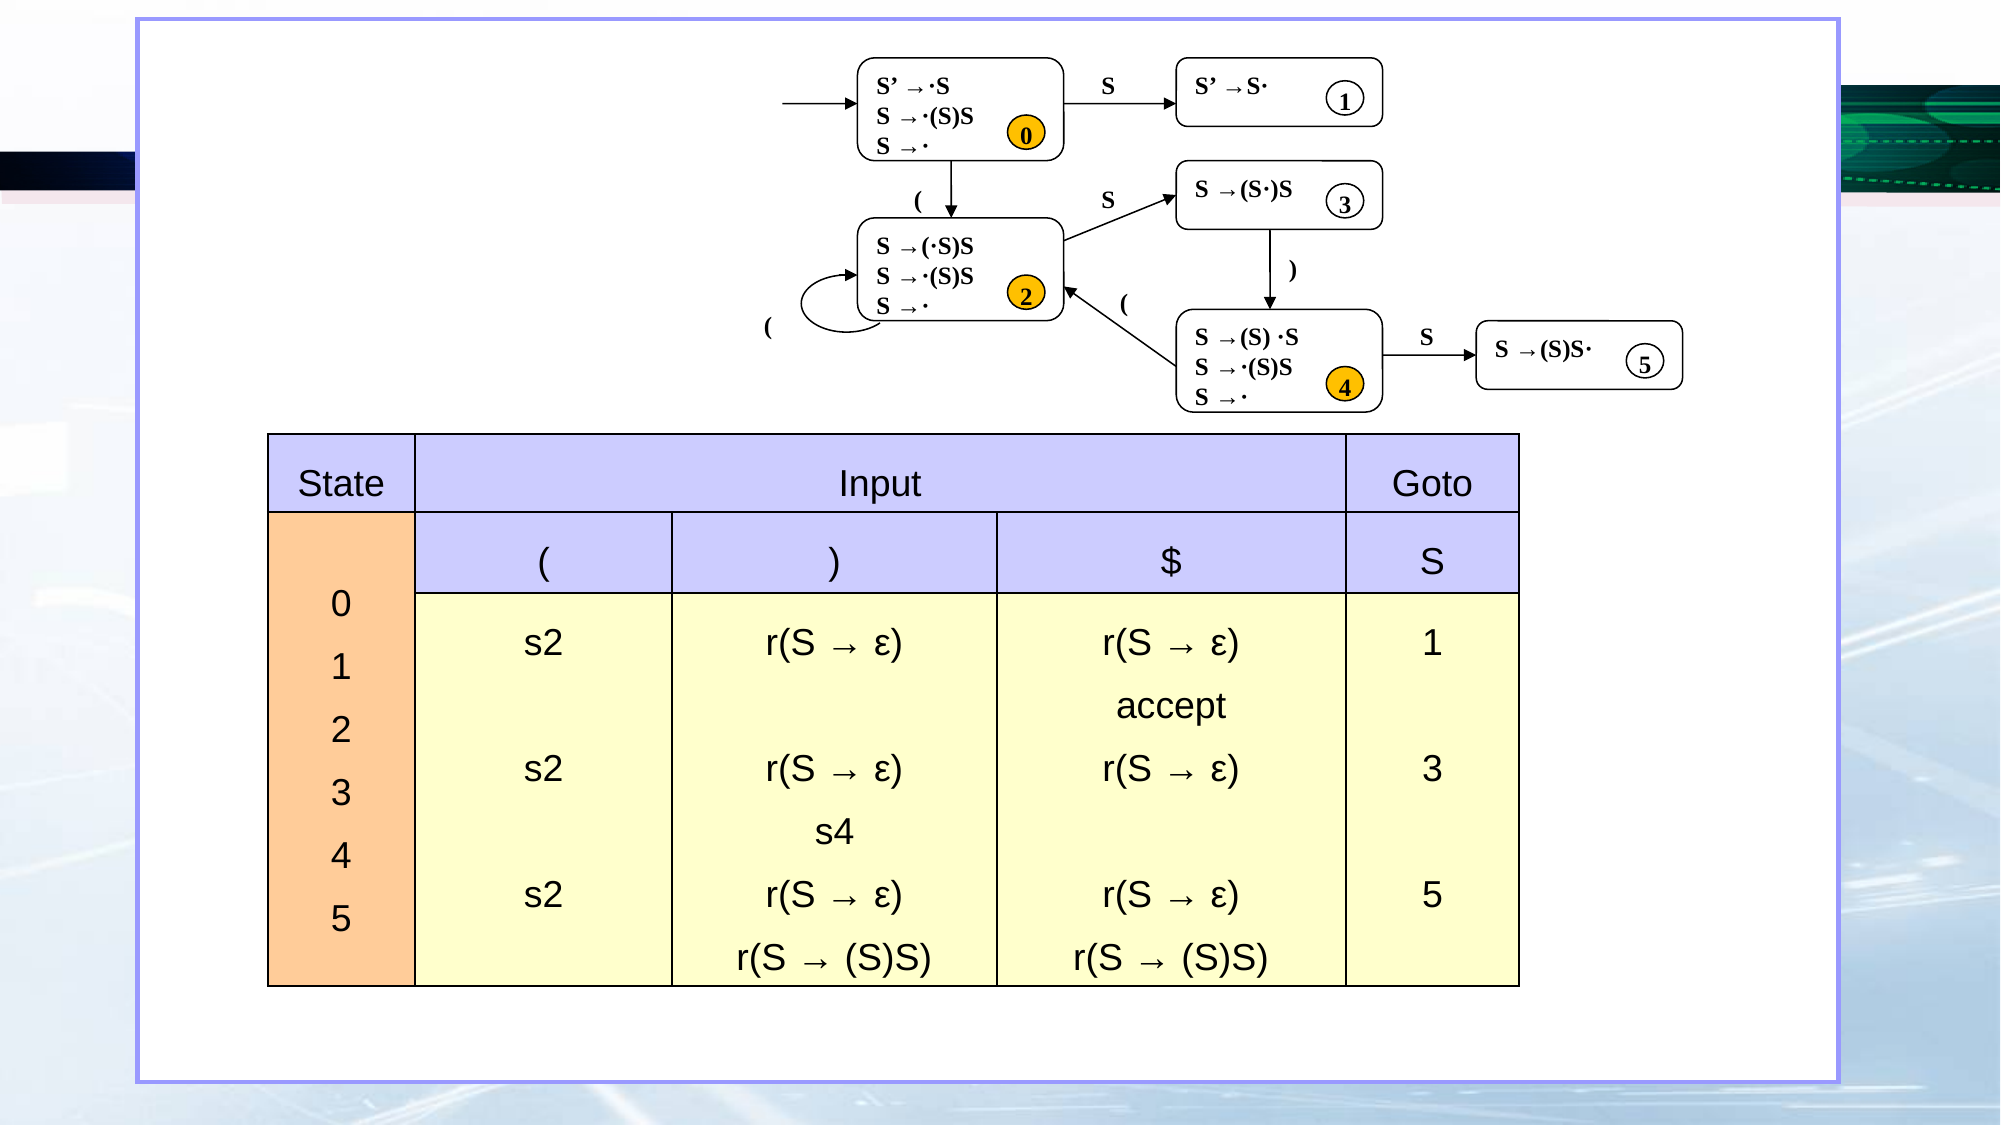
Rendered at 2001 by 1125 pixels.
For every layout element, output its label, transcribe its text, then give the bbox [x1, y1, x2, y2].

table_header Input [416, 435, 1345, 511]
table_cell $ [998, 513, 1345, 592]
table_header Goto [1347, 435, 1518, 511]
picture [0, 0, 2001, 1125]
table_header State [269, 435, 414, 511]
table_cell ( [416, 513, 671, 592]
table_cell S [1347, 513, 1518, 592]
table_cell s2 s2 s2 [416, 594, 671, 985]
table_cell r(S → ε) r(S → ε) s4 r(S → ε) r(S → (S)S) [673, 594, 996, 985]
table_cell ) [673, 513, 996, 592]
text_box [763, 57, 1683, 413]
table_cell 1 3 5 [1347, 594, 1518, 985]
table_cell 0 1 2 3 4 5 [269, 513, 414, 985]
table_cell r(S → ε) accept r(S → ε) r(S → ε) r(S → (S)S) [998, 594, 1345, 985]
